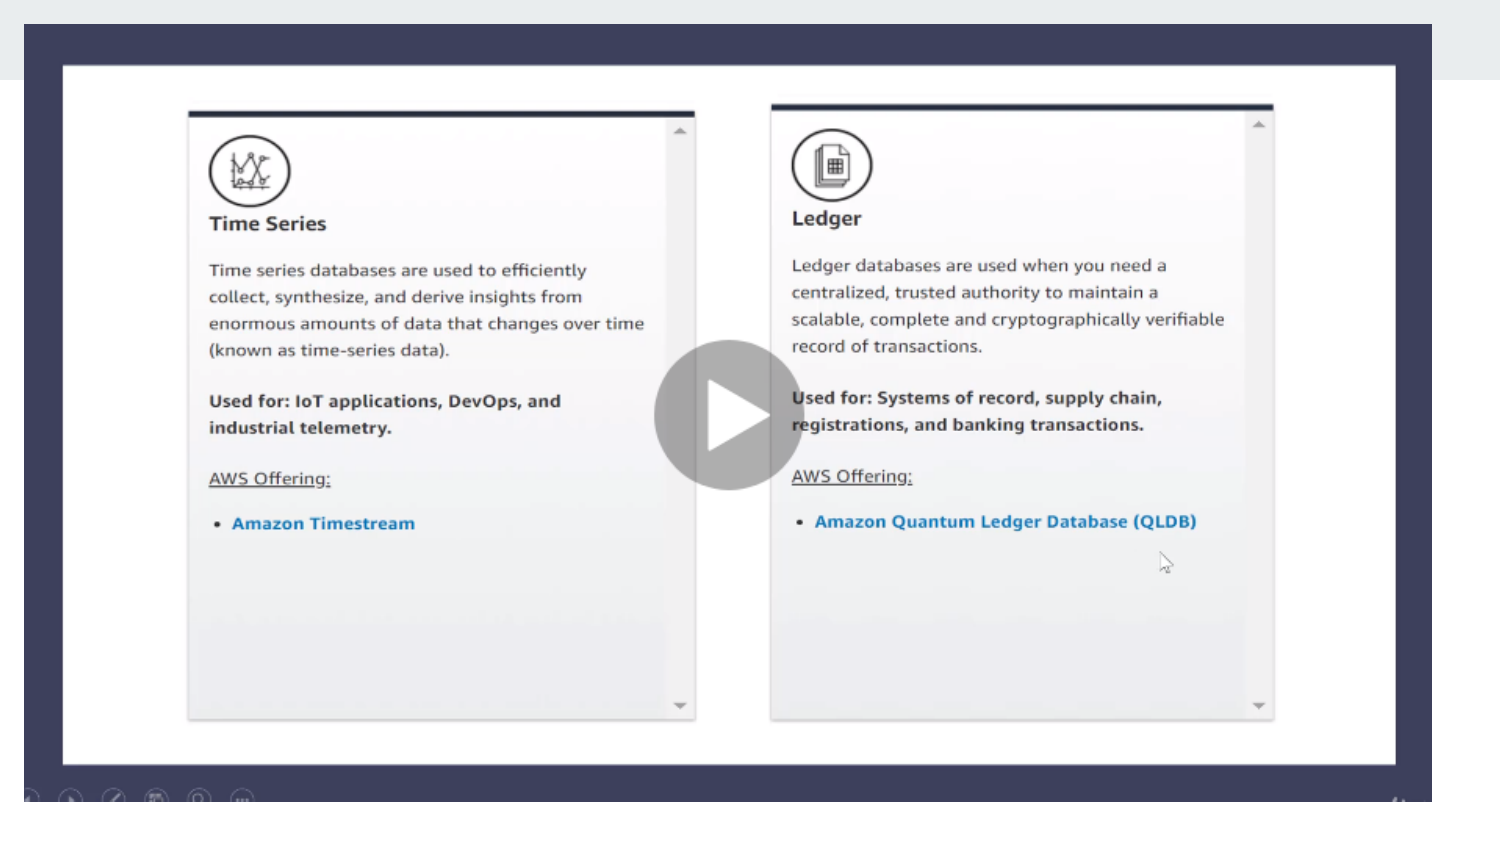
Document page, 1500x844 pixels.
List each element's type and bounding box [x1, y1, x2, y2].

picture [24, 24, 1432, 802]
